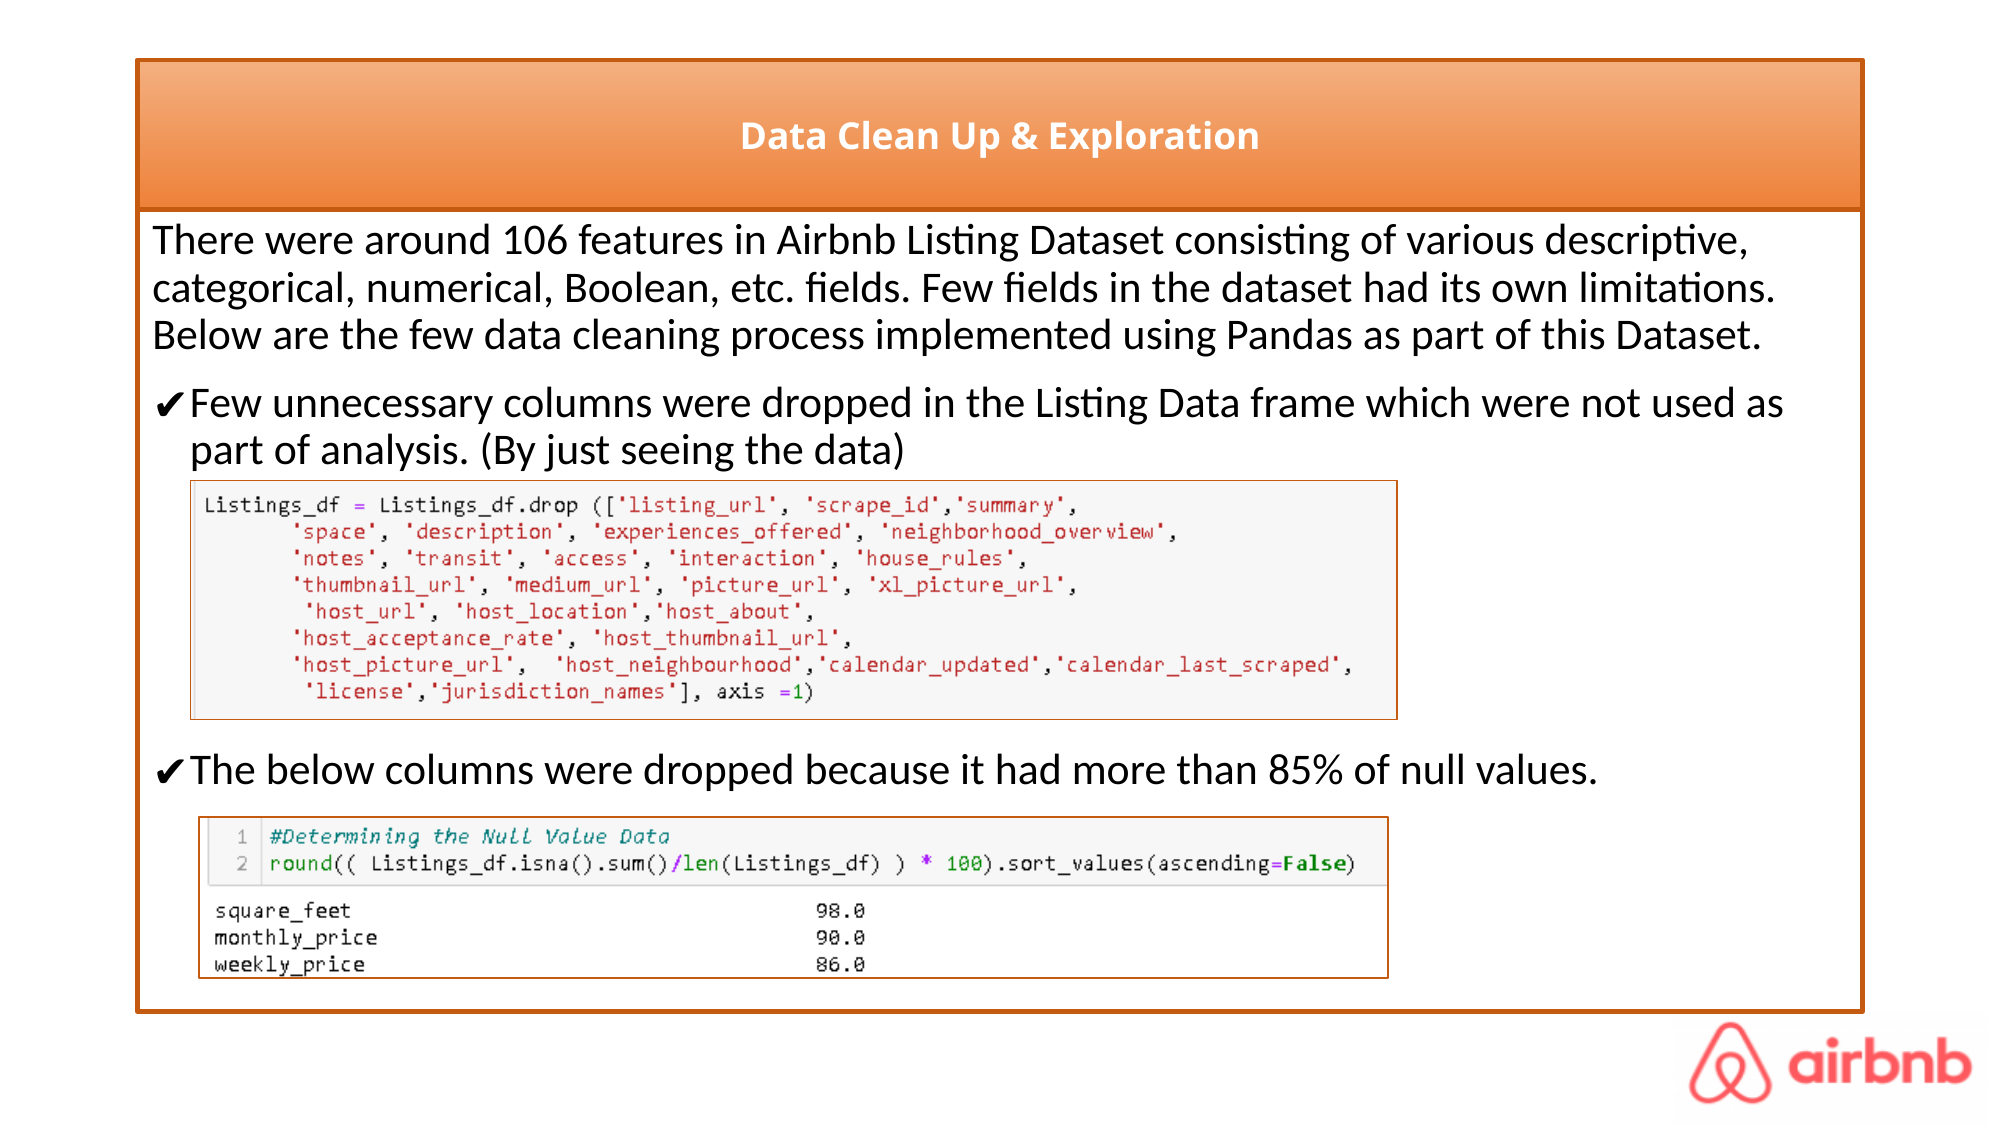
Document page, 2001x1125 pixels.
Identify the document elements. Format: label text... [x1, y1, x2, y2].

title Data Clean Up & Exploration [137, 59, 1863, 210]
picture [199, 817, 1388, 978]
picture [1657, 1011, 2000, 1125]
list There were around 106 features in Airbnb Listing Dataset consisting of various descriptive, categorical, numerical, Boolean, etc. fields. Few fields in the dataset had its own limitations. Below are the few data cleaning process implemented using Pandas as part of this Dataset. Few unnecessary columns were dropped in the Listing Data frame which were not used as part of analysis. (By just seeing the data) The below columns were dropped because it had more than 85% of null values. [137, 210, 1863, 1012]
picture [191, 480, 1397, 719]
